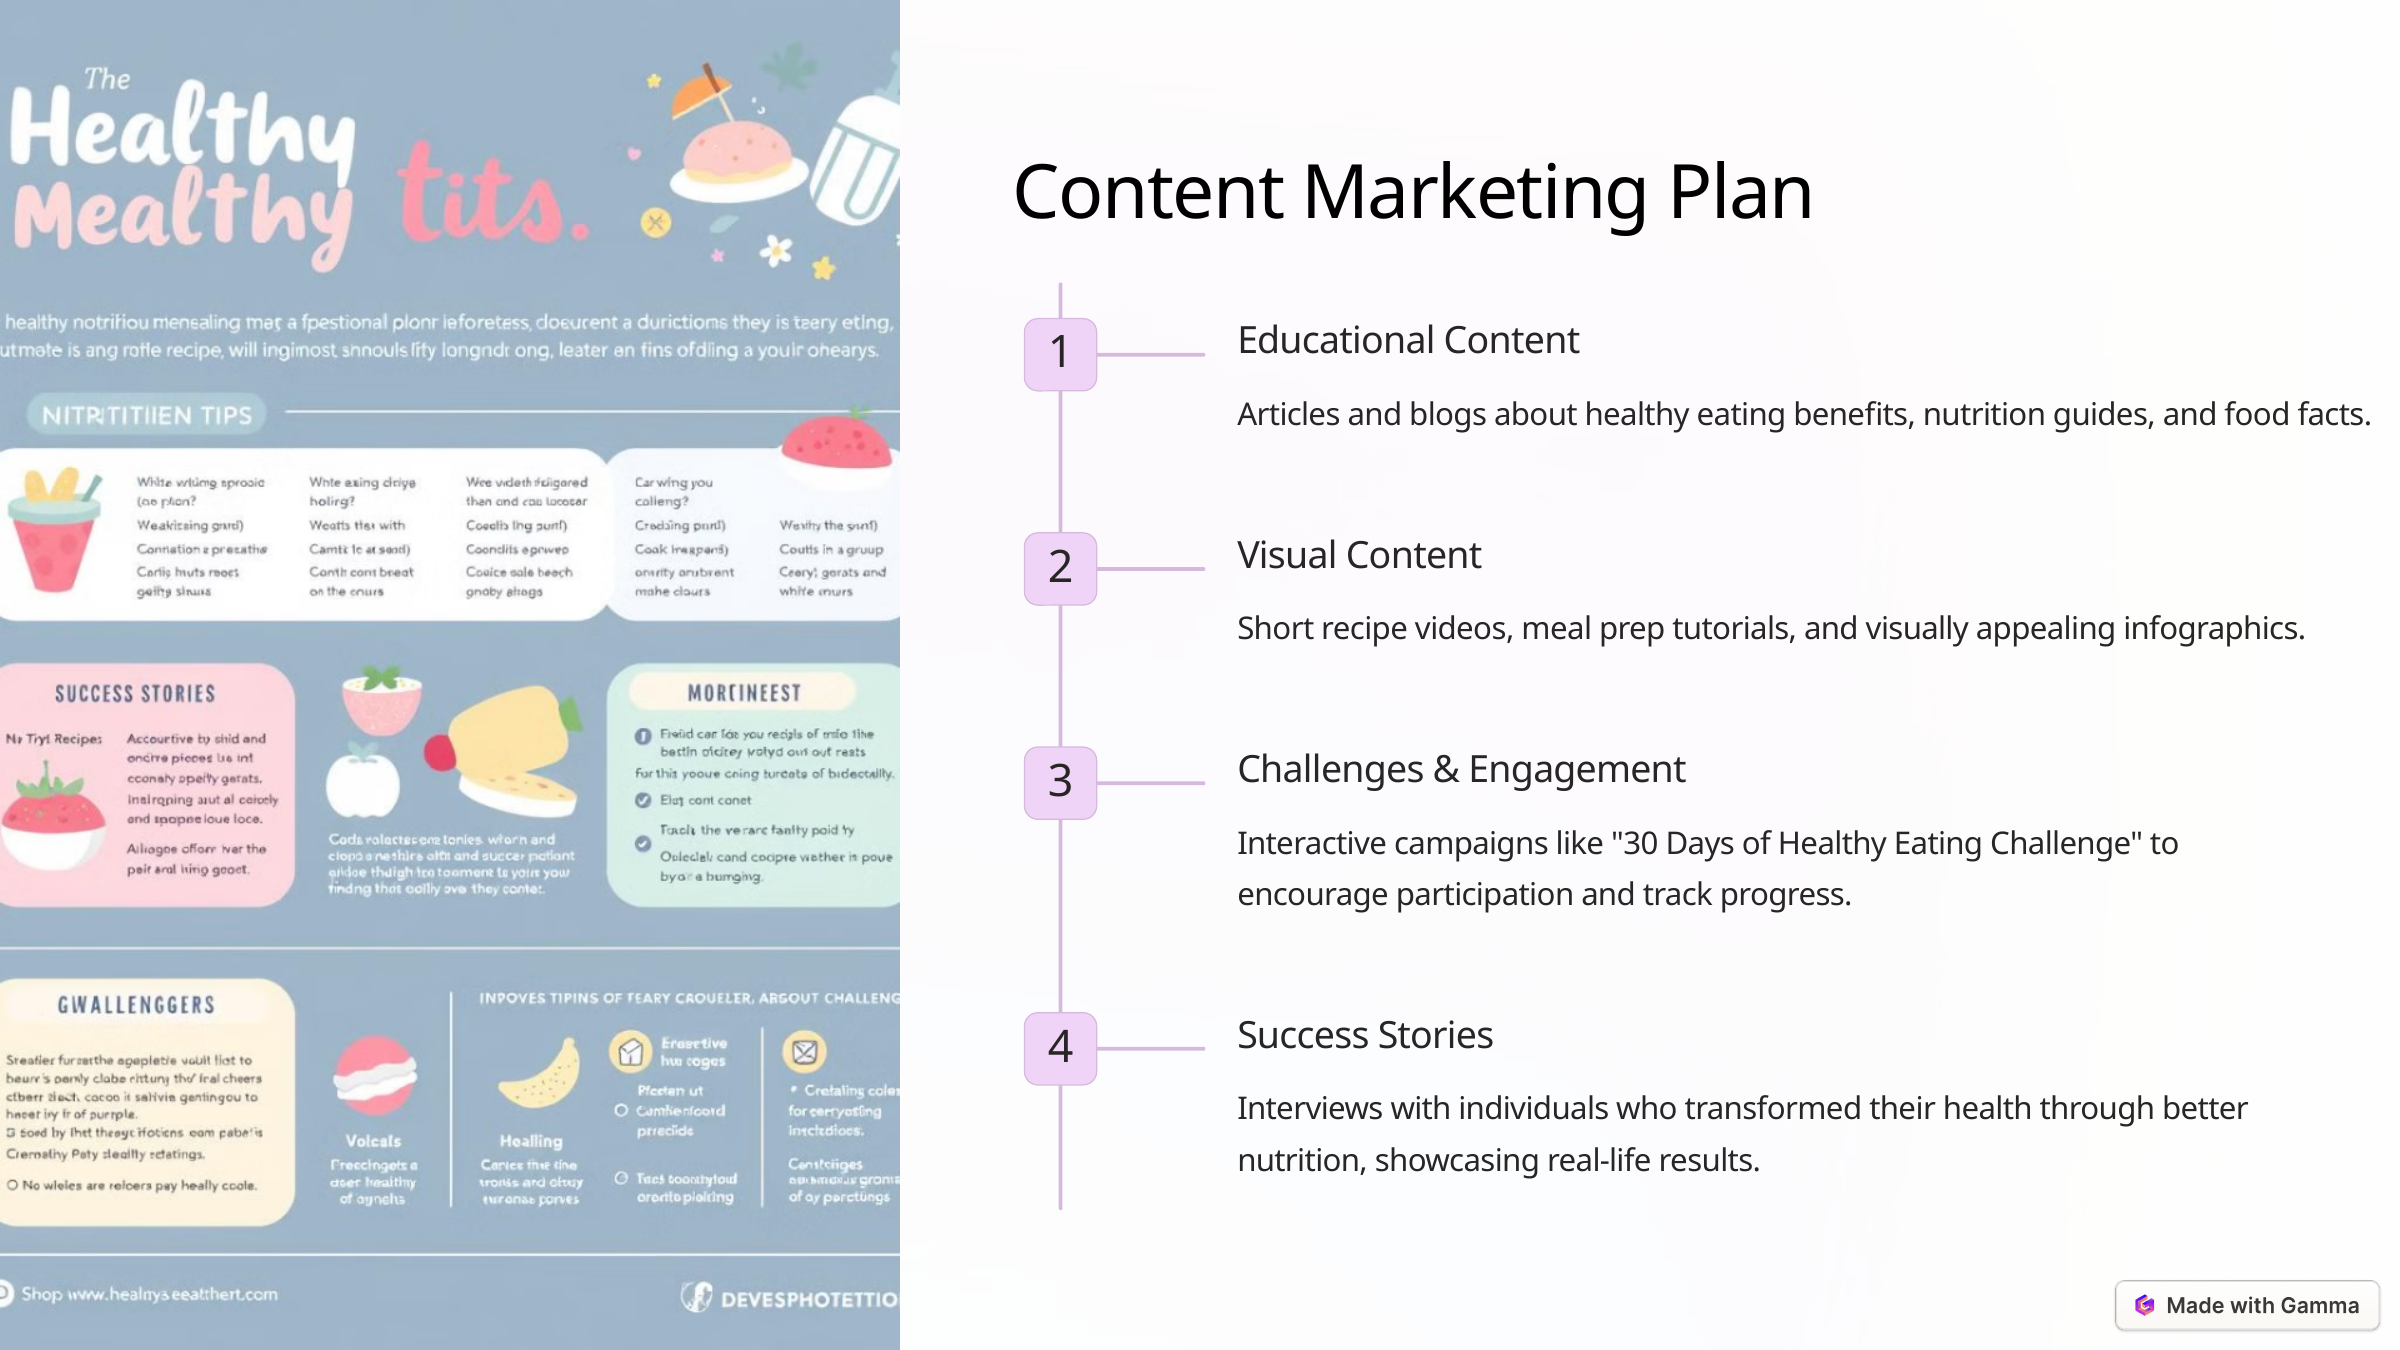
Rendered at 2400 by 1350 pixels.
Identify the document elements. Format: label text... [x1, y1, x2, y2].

text_box Visual Content [1237, 528, 1616, 576]
text_box [1097, 781, 1206, 786]
text_box Success Stories [1237, 1008, 1616, 1056]
text_box [1024, 747, 1097, 820]
text_box [1058, 391, 1063, 532]
text_box Challenges & Engagement [1237, 743, 1665, 791]
text_box [1097, 1046, 1206, 1051]
text_box [1058, 1085, 1063, 1211]
text_box 1 [1049, 332, 1072, 378]
picture [2106, 1271, 2389, 1339]
text_box Short recipe videos, meal prep tutorials, and visually appealing infographics. [1237, 595, 2288, 647]
text_box Articles and blogs about healthy eating benefits, nutrition guides, and food facts. [1237, 381, 2288, 433]
text_box [1097, 567, 1206, 571]
text_box [1024, 1012, 1097, 1085]
text_box Interactive campaigns like "30 Days of Healthy Eating Challenge" to encourage participation and track progress. [1237, 809, 2288, 913]
text_box Interviews with individuals who transformed their health through better nutrition, showcasing real-life results. [1237, 1075, 2288, 1178]
picture [0, 0, 900, 1350]
text_box [1058, 606, 1063, 747]
text_box [1024, 318, 1097, 391]
text_box 2 [1049, 546, 1072, 592]
text_box 4 [1049, 1026, 1072, 1072]
text_box [1058, 282, 1063, 318]
text_box 3 [1049, 760, 1072, 806]
text_box [1024, 532, 1097, 606]
text_box Content Marketing Plan [1012, 139, 1791, 235]
text_box [1058, 820, 1063, 1012]
text_box Educational Content [1237, 314, 1616, 362]
text_box [1097, 352, 1206, 357]
